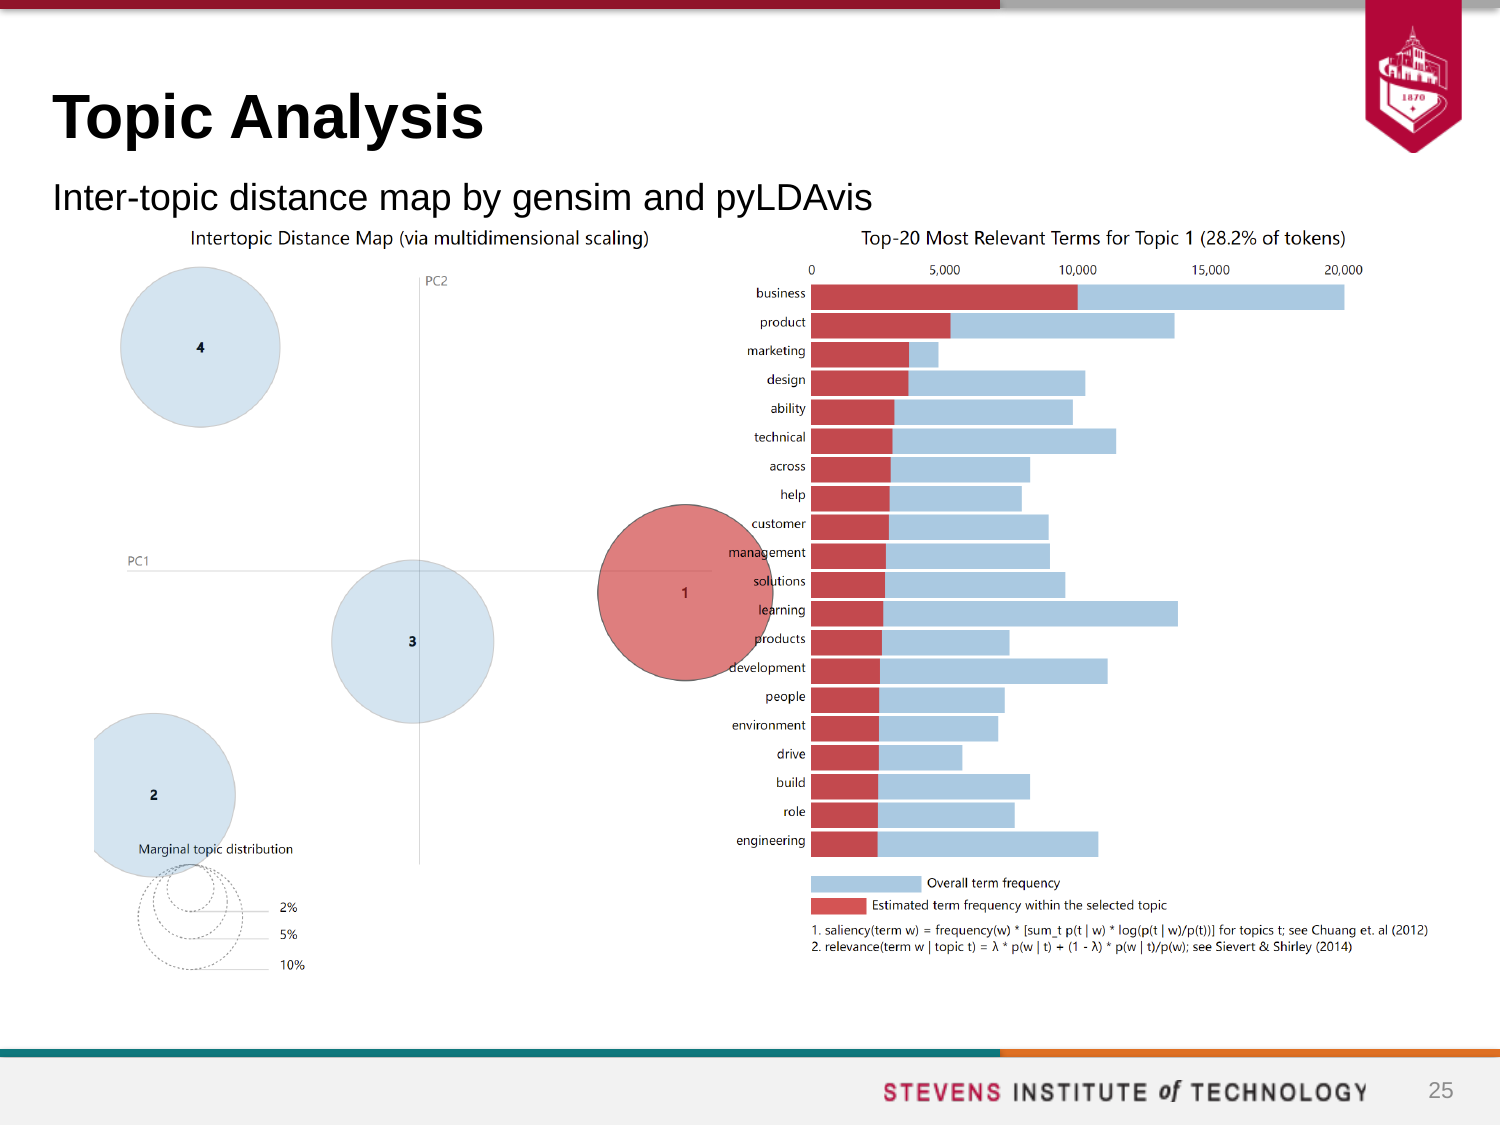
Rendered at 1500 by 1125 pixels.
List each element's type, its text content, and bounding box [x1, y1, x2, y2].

slide_number 26 [1401, 1059, 1481, 1120]
picture [89, 222, 1431, 984]
list Inter-topic distance map by gensim and pyLDAvis [37, 165, 1463, 232]
title Topic Analysis [37, 68, 1236, 157]
